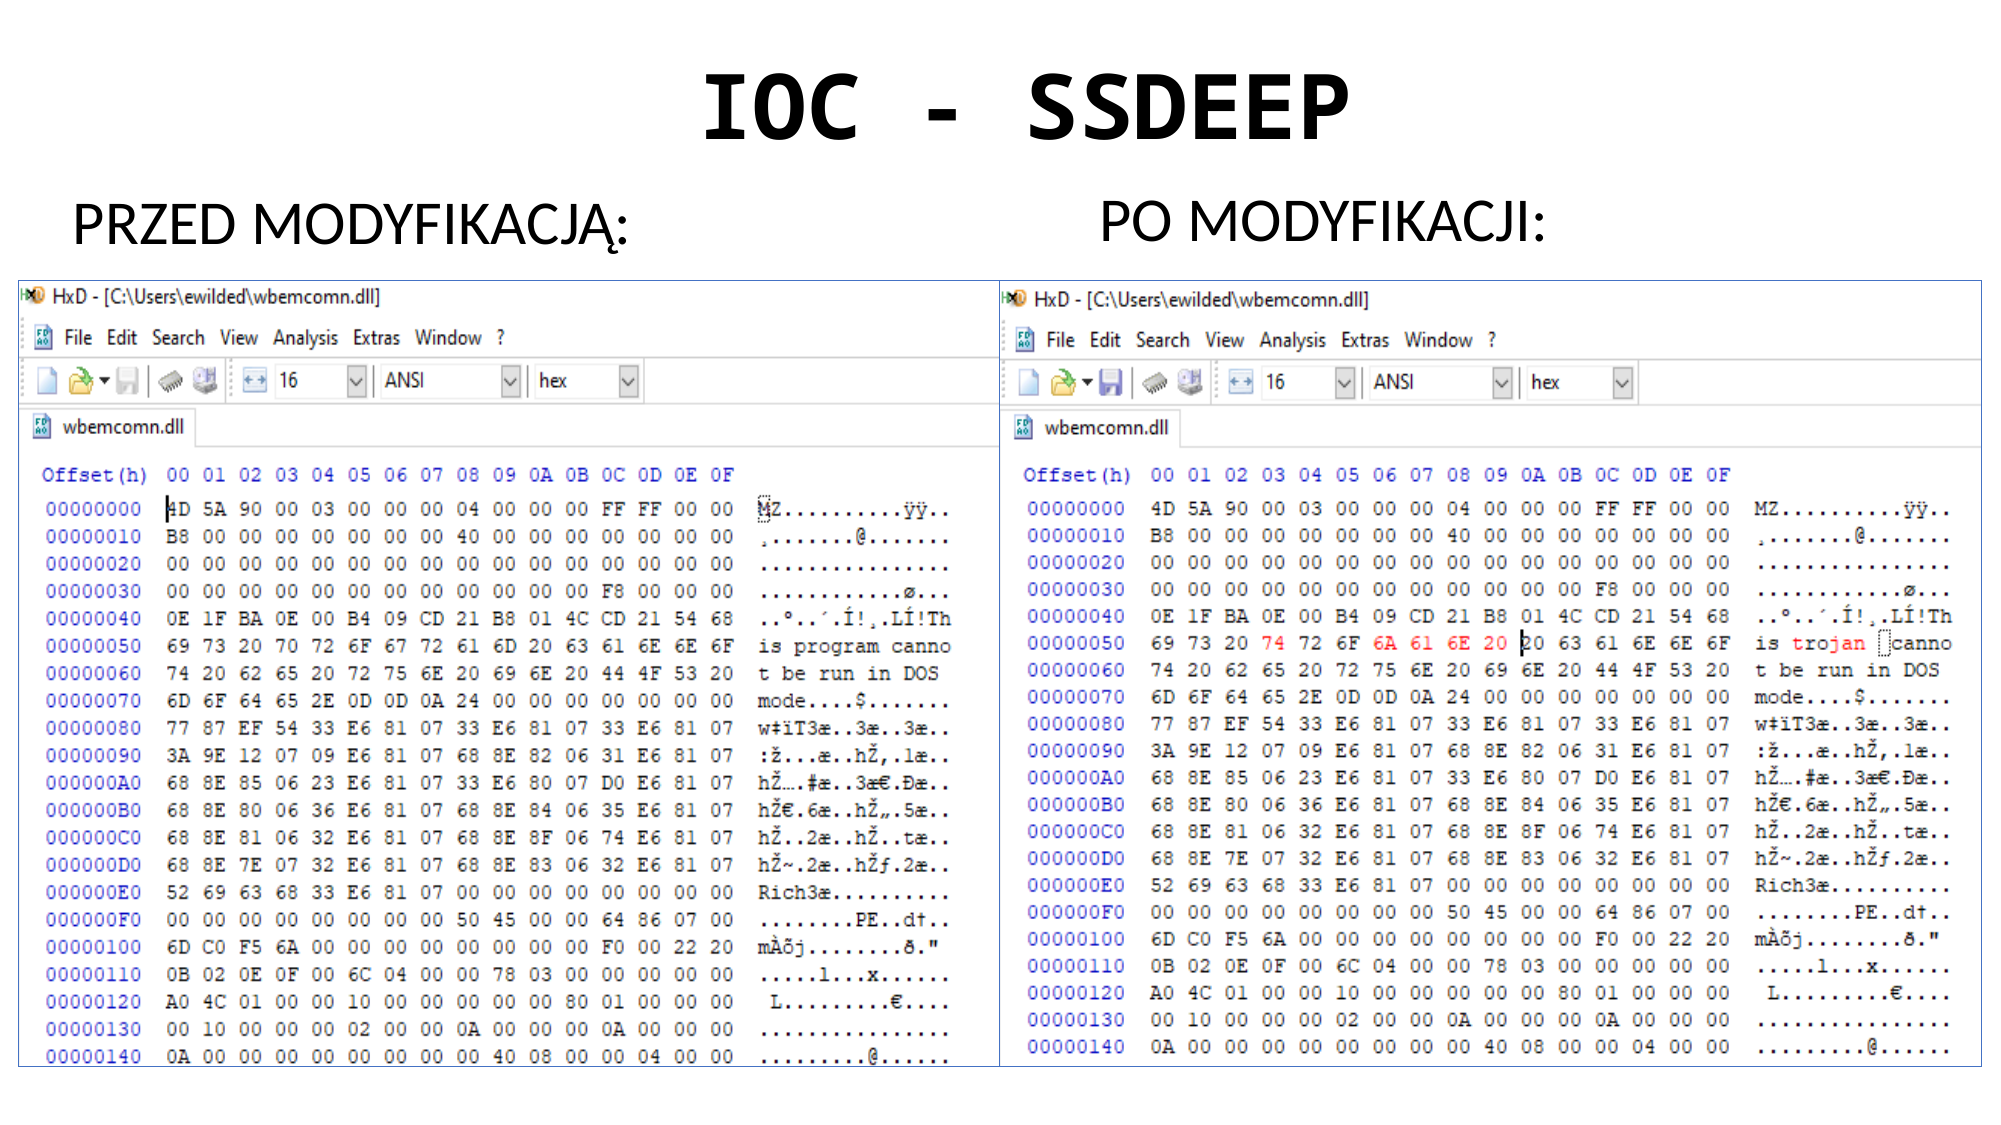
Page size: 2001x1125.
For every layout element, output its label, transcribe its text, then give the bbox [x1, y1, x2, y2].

text_box PO MODYFIKACJI: [1084, 171, 1875, 261]
picture [18, 280, 1982, 1067]
text_box PRZED MODYFIKACJĄ: [58, 174, 849, 265]
title IOC - SSDEEP [125, 18, 1925, 202]
